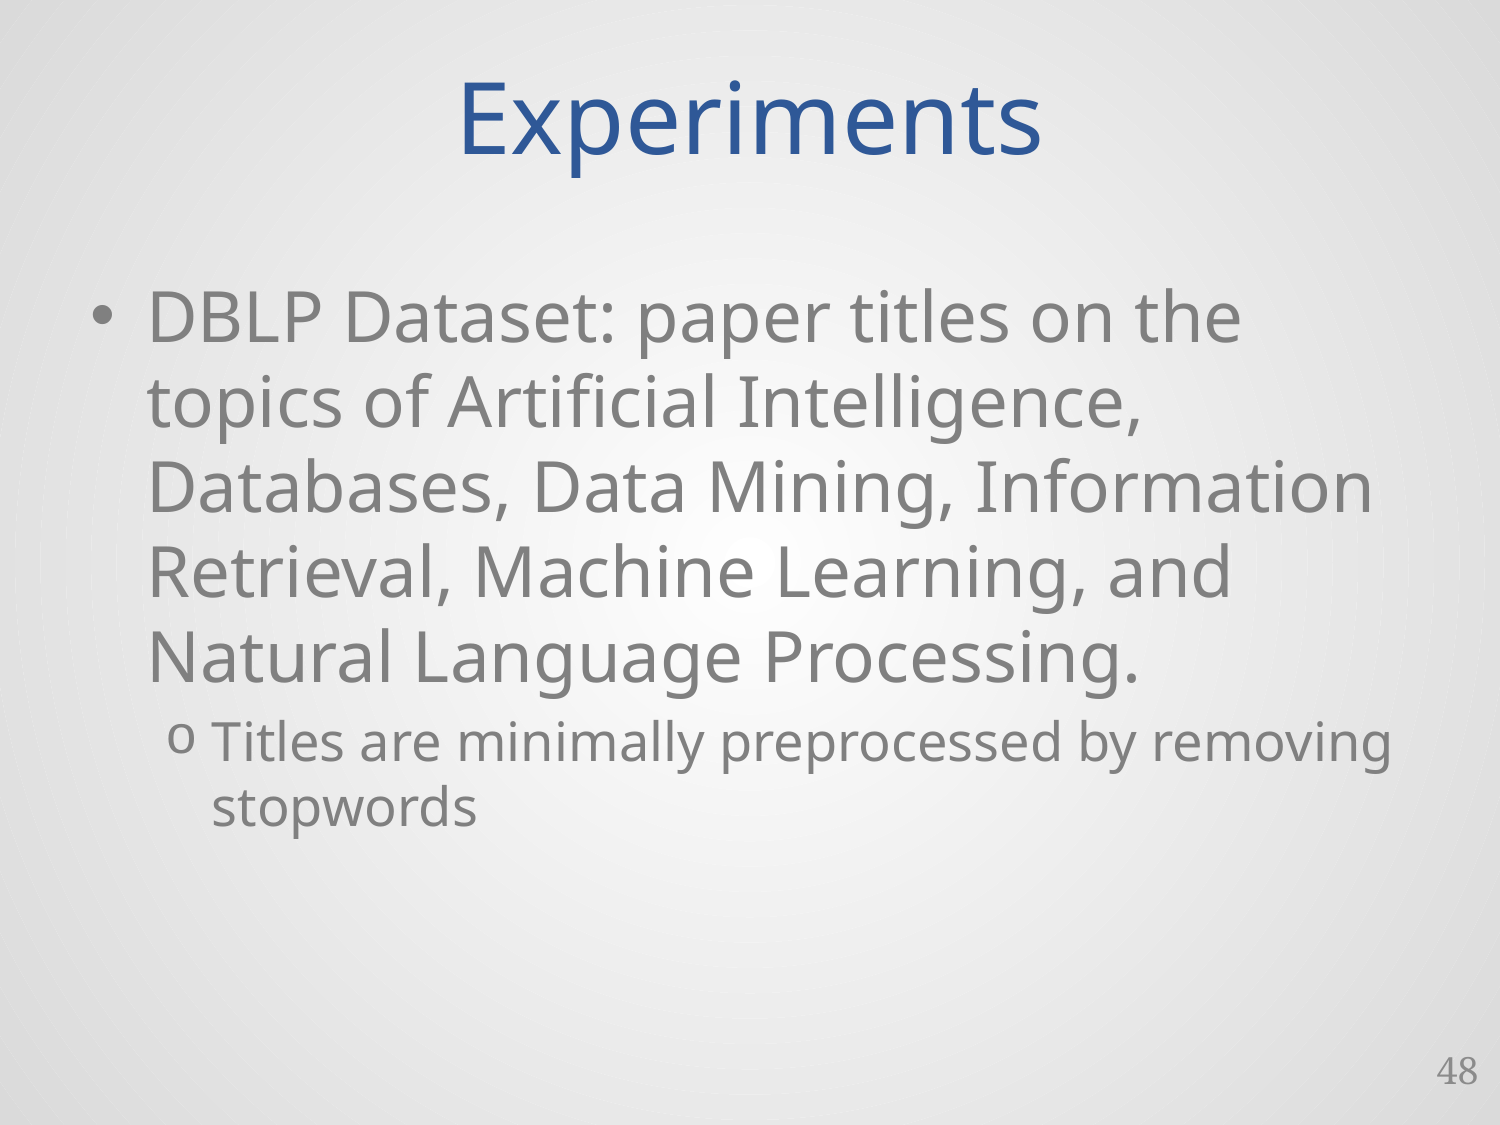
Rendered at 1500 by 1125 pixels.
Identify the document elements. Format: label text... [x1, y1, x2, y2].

title Experiments [75, 0, 1425, 182]
list DBLP Dataset: paper titles on the topics of Artificial Intelligence, Databases, Data Mining, Information Retrieval, Machine Learning, and Natural Language Processing. Titles are minimally preprocessed by removing stopwords [75, 264, 1425, 1037]
slide_number 48 [1401, 1042, 1494, 1103]
